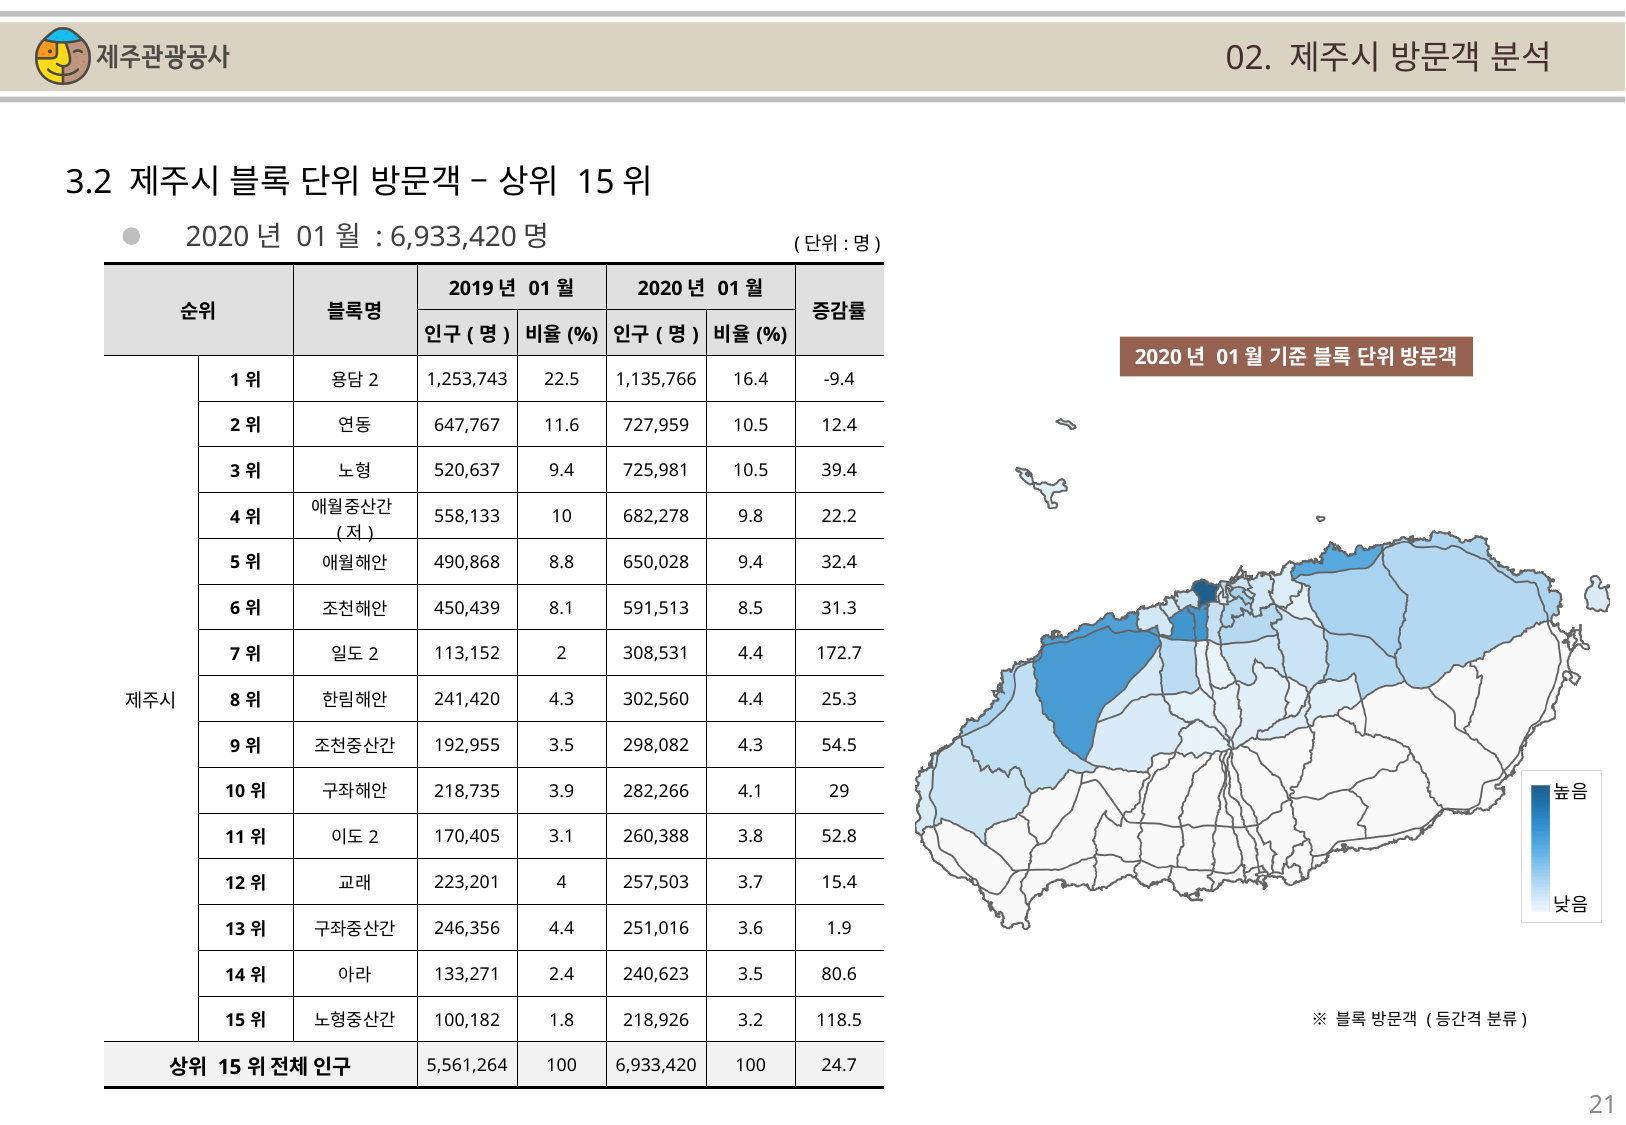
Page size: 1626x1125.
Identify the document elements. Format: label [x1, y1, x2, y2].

table_cell [707, 310, 795, 355]
table_cell [707, 768, 795, 813]
table_cell [294, 768, 417, 813]
table_cell [418, 630, 517, 675]
table_cell [607, 539, 706, 584]
table_header [607, 265, 795, 309]
table_cell [199, 768, 293, 813]
slide_number [1251, 1063, 1618, 1123]
table_cell [199, 951, 293, 996]
table_cell [518, 1042, 606, 1086]
table_cell [796, 722, 884, 767]
table_cell [518, 447, 606, 492]
table_cell [199, 676, 293, 721]
table_cell [518, 676, 606, 721]
table_cell [796, 630, 884, 675]
table_cell [294, 539, 417, 584]
table_cell [607, 310, 706, 355]
table_cell [418, 905, 517, 950]
text_box [1042, 28, 1595, 84]
table_cell [707, 402, 795, 446]
table_cell [607, 356, 706, 401]
table_cell [418, 447, 517, 492]
table_cell [607, 447, 706, 492]
table_cell [199, 585, 293, 629]
table_header [796, 265, 884, 355]
table_cell [199, 722, 293, 767]
table_cell [418, 814, 517, 858]
table_cell [607, 814, 706, 858]
table_cell [796, 1042, 884, 1086]
table_cell [796, 951, 884, 996]
table_cell [518, 539, 606, 584]
table_cell [796, 676, 884, 721]
table_cell [796, 859, 884, 904]
table_cell [418, 539, 517, 584]
picture [915, 236, 1610, 1112]
table_cell [518, 997, 606, 1041]
table_cell [707, 951, 795, 996]
table_cell [294, 447, 417, 492]
picture [31, 26, 232, 87]
table_cell [418, 997, 517, 1041]
table_cell [294, 814, 417, 858]
table_cell [707, 997, 795, 1041]
table_cell [294, 402, 417, 446]
table_cell [707, 676, 795, 721]
table_cell [707, 630, 795, 675]
table_cell [199, 539, 293, 584]
table_cell [796, 356, 884, 401]
table_cell [796, 768, 884, 813]
table_cell [607, 997, 706, 1041]
table_header [104, 265, 293, 355]
table_cell [518, 814, 606, 858]
table_cell [199, 997, 293, 1041]
table_cell [518, 722, 606, 767]
table_cell [199, 814, 293, 858]
table_cell [418, 951, 517, 996]
table_cell [294, 356, 417, 401]
table_cell [418, 768, 517, 813]
table_cell [607, 676, 706, 721]
table_cell [796, 402, 884, 446]
table_cell [607, 493, 706, 538]
table_cell [607, 905, 706, 950]
table_cell [796, 539, 884, 584]
table_cell [294, 859, 417, 904]
table_cell [707, 1042, 795, 1086]
table_cell [518, 630, 606, 675]
table_cell [707, 814, 795, 858]
table_cell [418, 402, 517, 446]
table_cell [294, 585, 417, 629]
table_cell [199, 493, 293, 538]
table_cell [294, 905, 417, 950]
table_header [418, 265, 606, 309]
table_cell [796, 905, 884, 950]
table_cell [607, 1042, 706, 1086]
table_cell [294, 630, 417, 675]
table_header [294, 265, 417, 355]
table_cell [607, 768, 706, 813]
table_cell [707, 585, 795, 629]
text_box [170, 210, 565, 260]
table_cell [418, 356, 517, 401]
table_cell [104, 356, 198, 1041]
text_box [779, 224, 896, 262]
table_cell [418, 1042, 517, 1086]
table_cell [607, 402, 706, 446]
table_cell [707, 905, 795, 950]
table_cell [707, 356, 795, 401]
text_box [1521, 770, 1618, 925]
table_cell [199, 630, 293, 675]
table_cell [199, 447, 293, 492]
table_cell [707, 447, 795, 492]
table_cell [518, 951, 606, 996]
table_cell [418, 310, 517, 355]
table_cell [518, 493, 606, 538]
table_cell [796, 447, 884, 492]
table_cell [294, 493, 417, 538]
table_cell [796, 585, 884, 629]
table_cell [199, 402, 293, 446]
table_cell [199, 356, 293, 401]
table_cell [518, 859, 606, 904]
table_cell [418, 722, 517, 767]
table_cell [518, 356, 606, 401]
table_cell [418, 585, 517, 629]
table_cell [707, 859, 795, 904]
table_cell [418, 676, 517, 721]
table_cell [607, 951, 706, 996]
table_cell [294, 676, 417, 721]
table_cell [796, 997, 884, 1041]
table_cell [294, 951, 417, 996]
table_cell [294, 997, 417, 1041]
table_cell [607, 859, 706, 904]
table_cell [607, 630, 706, 675]
table_cell [199, 859, 293, 904]
table_cell [104, 1042, 417, 1086]
table_cell [796, 493, 884, 538]
text_box [50, 152, 1144, 208]
table_cell [518, 768, 606, 813]
table_cell [796, 814, 884, 858]
table_cell [518, 310, 606, 355]
table_cell [518, 585, 606, 629]
table_cell [294, 722, 417, 767]
table_cell [707, 539, 795, 584]
table_cell [518, 402, 606, 446]
table_cell [418, 493, 517, 538]
table_cell [418, 859, 517, 904]
table_cell [607, 585, 706, 629]
text_box [121, 226, 141, 246]
table_cell [707, 493, 795, 538]
table_cell [199, 905, 293, 950]
table_cell [607, 722, 706, 767]
table_cell [707, 722, 795, 767]
table_cell [518, 905, 606, 950]
